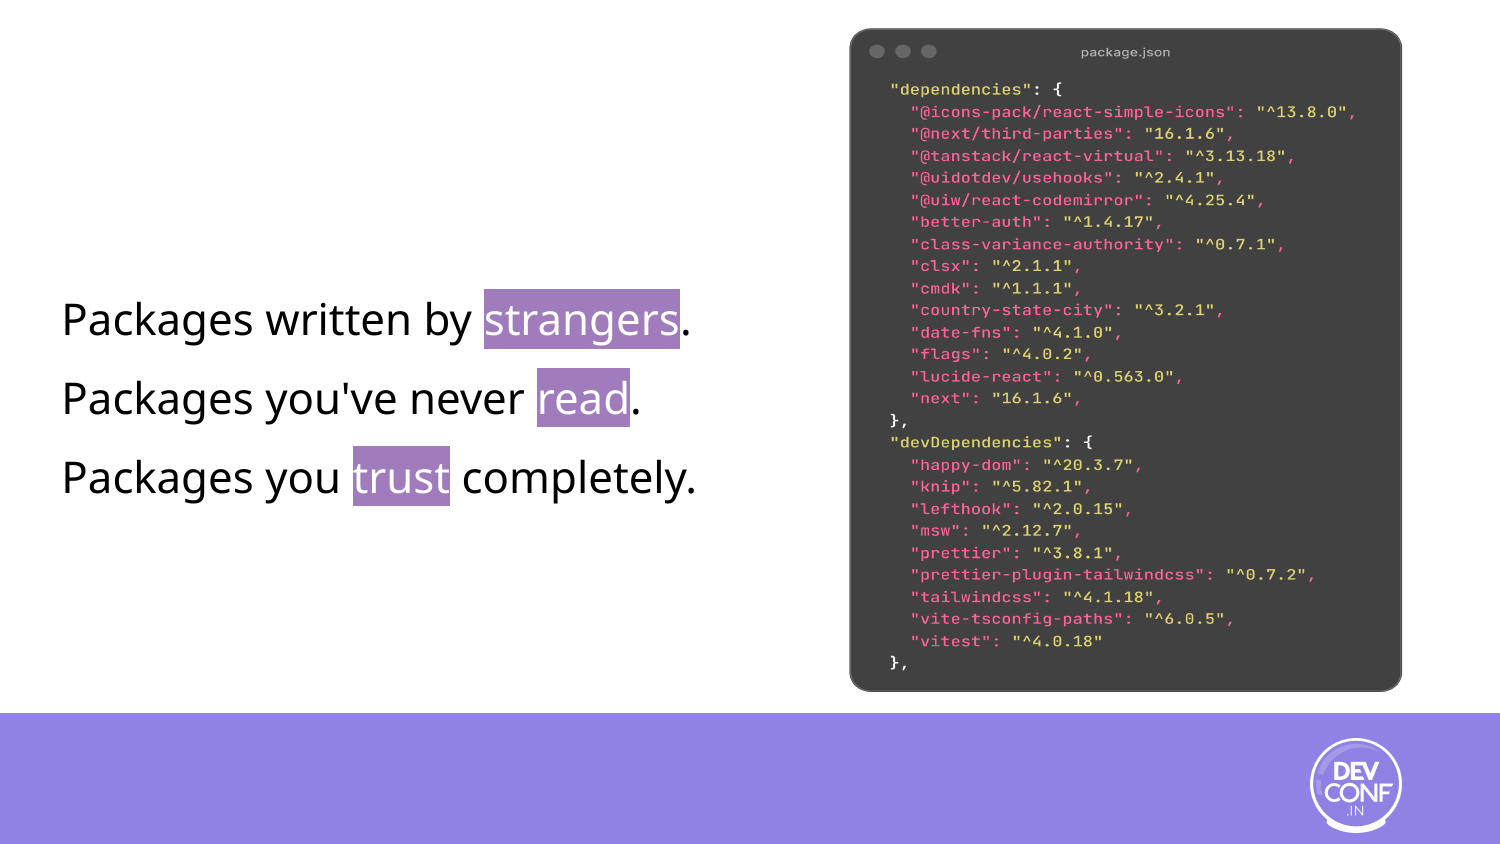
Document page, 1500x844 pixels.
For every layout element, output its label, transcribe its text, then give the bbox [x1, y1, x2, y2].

picture [833, 14, 1418, 706]
picture [1310, 738, 1402, 833]
text_box Packages written by strangers. Packages you've never read. Packages you trust completely. [46, 250, 824, 517]
